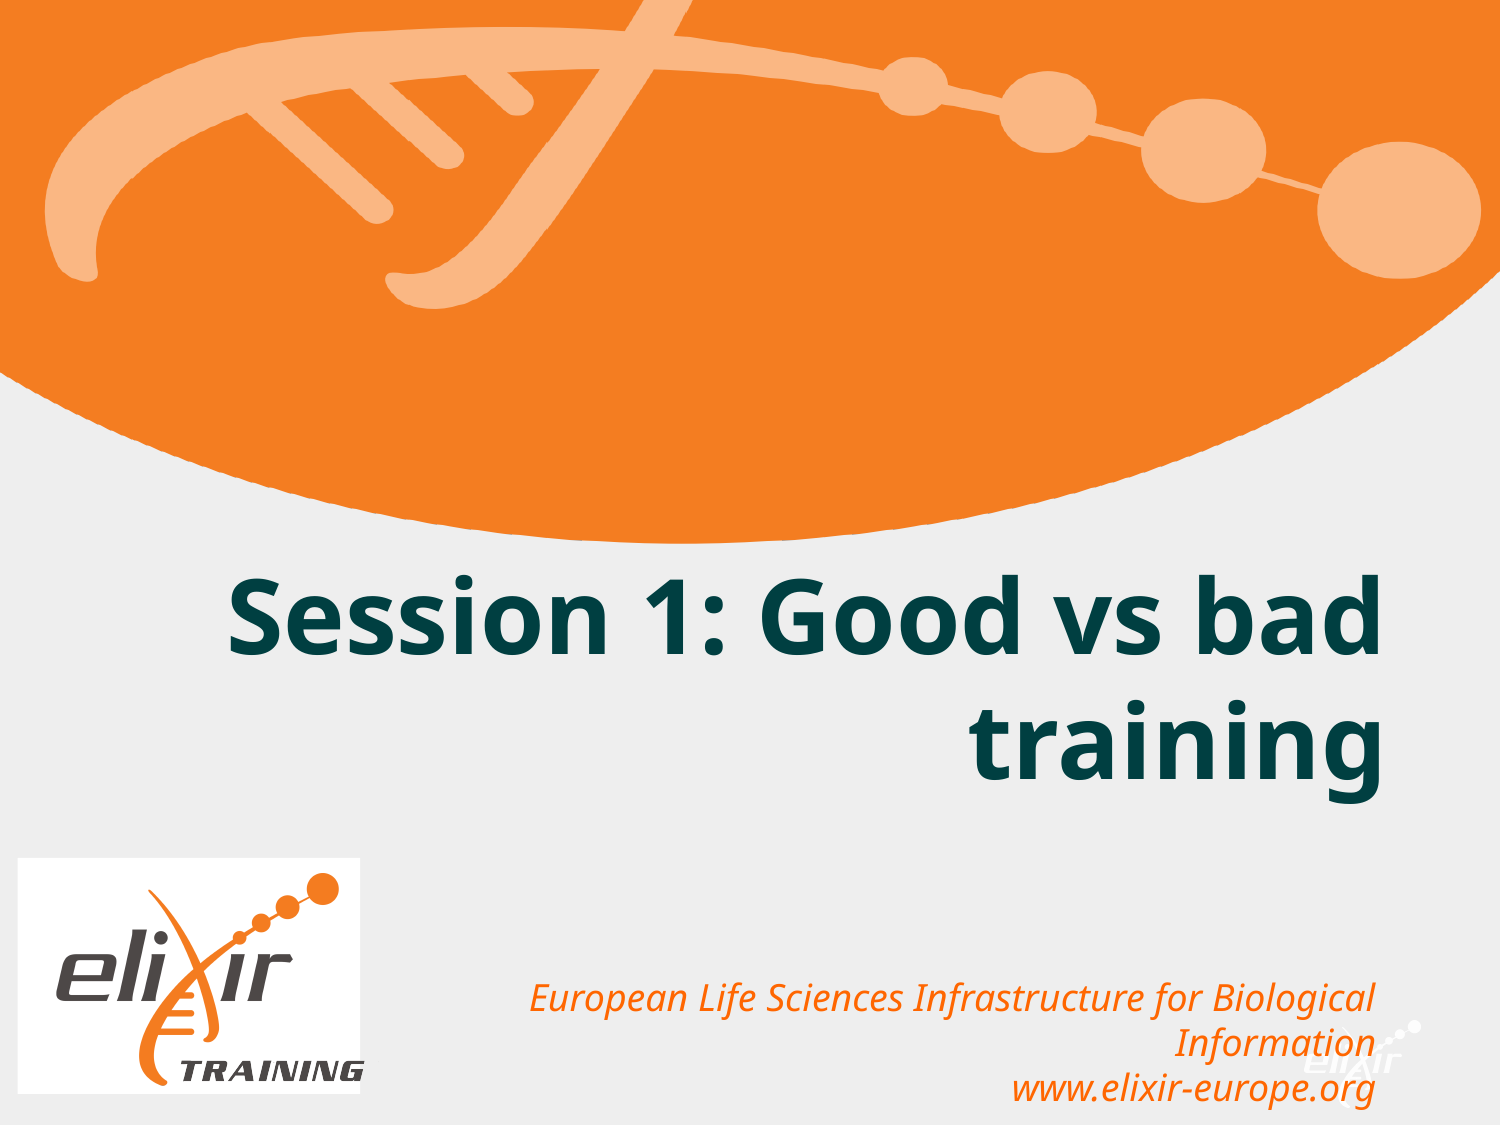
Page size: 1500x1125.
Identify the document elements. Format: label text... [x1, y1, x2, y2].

picture [1304, 1020, 1421, 1108]
text_box Session 1: Good vs bad training [112, 550, 1388, 752]
picture [56, 869, 396, 1125]
picture [1359, 1083, 1370, 1099]
